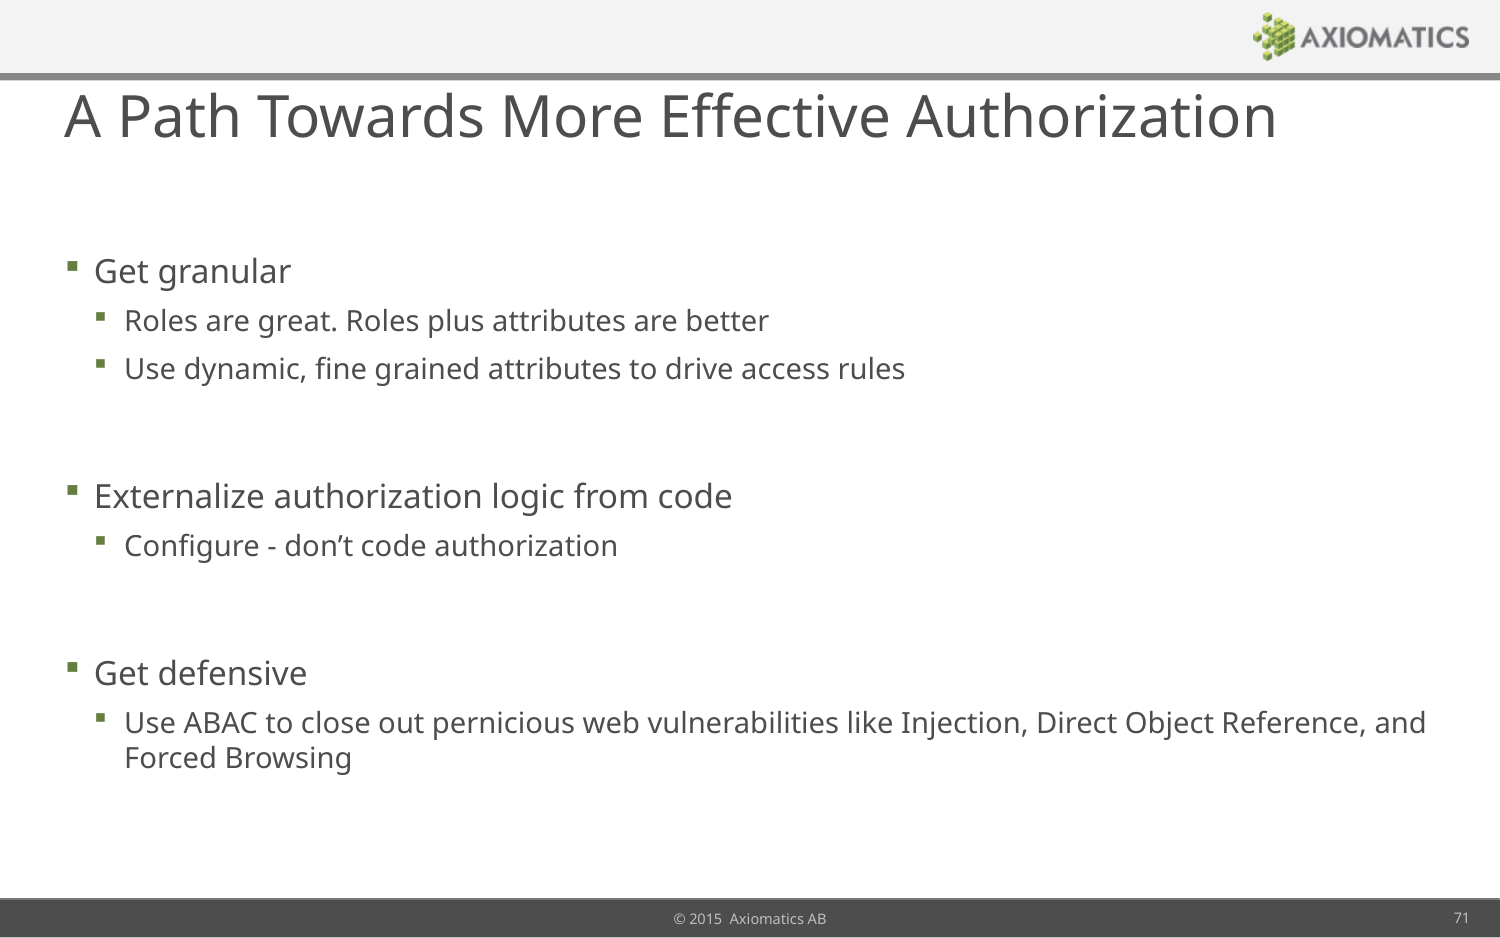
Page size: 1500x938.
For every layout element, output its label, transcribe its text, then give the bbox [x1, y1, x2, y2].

footer © 2015 Axiomatics AB [512, 900, 988, 938]
list Get granular Roles are great. Roles plus attributes are better Use dynamic, fine grained attributes to drive access rules Externalize authorization logic from code Configure - don’t code authorization Get defensive Use ABAC to close out pernicious web vulnerabilities like Injection, Direct Object Reference, and Forced Browsing [64, 250, 1436, 841]
title A Path Towards More Effective Authorization [64, 78, 1436, 174]
picture [1253, 12, 1469, 61]
slide_number 71 [1074, 900, 1471, 938]
